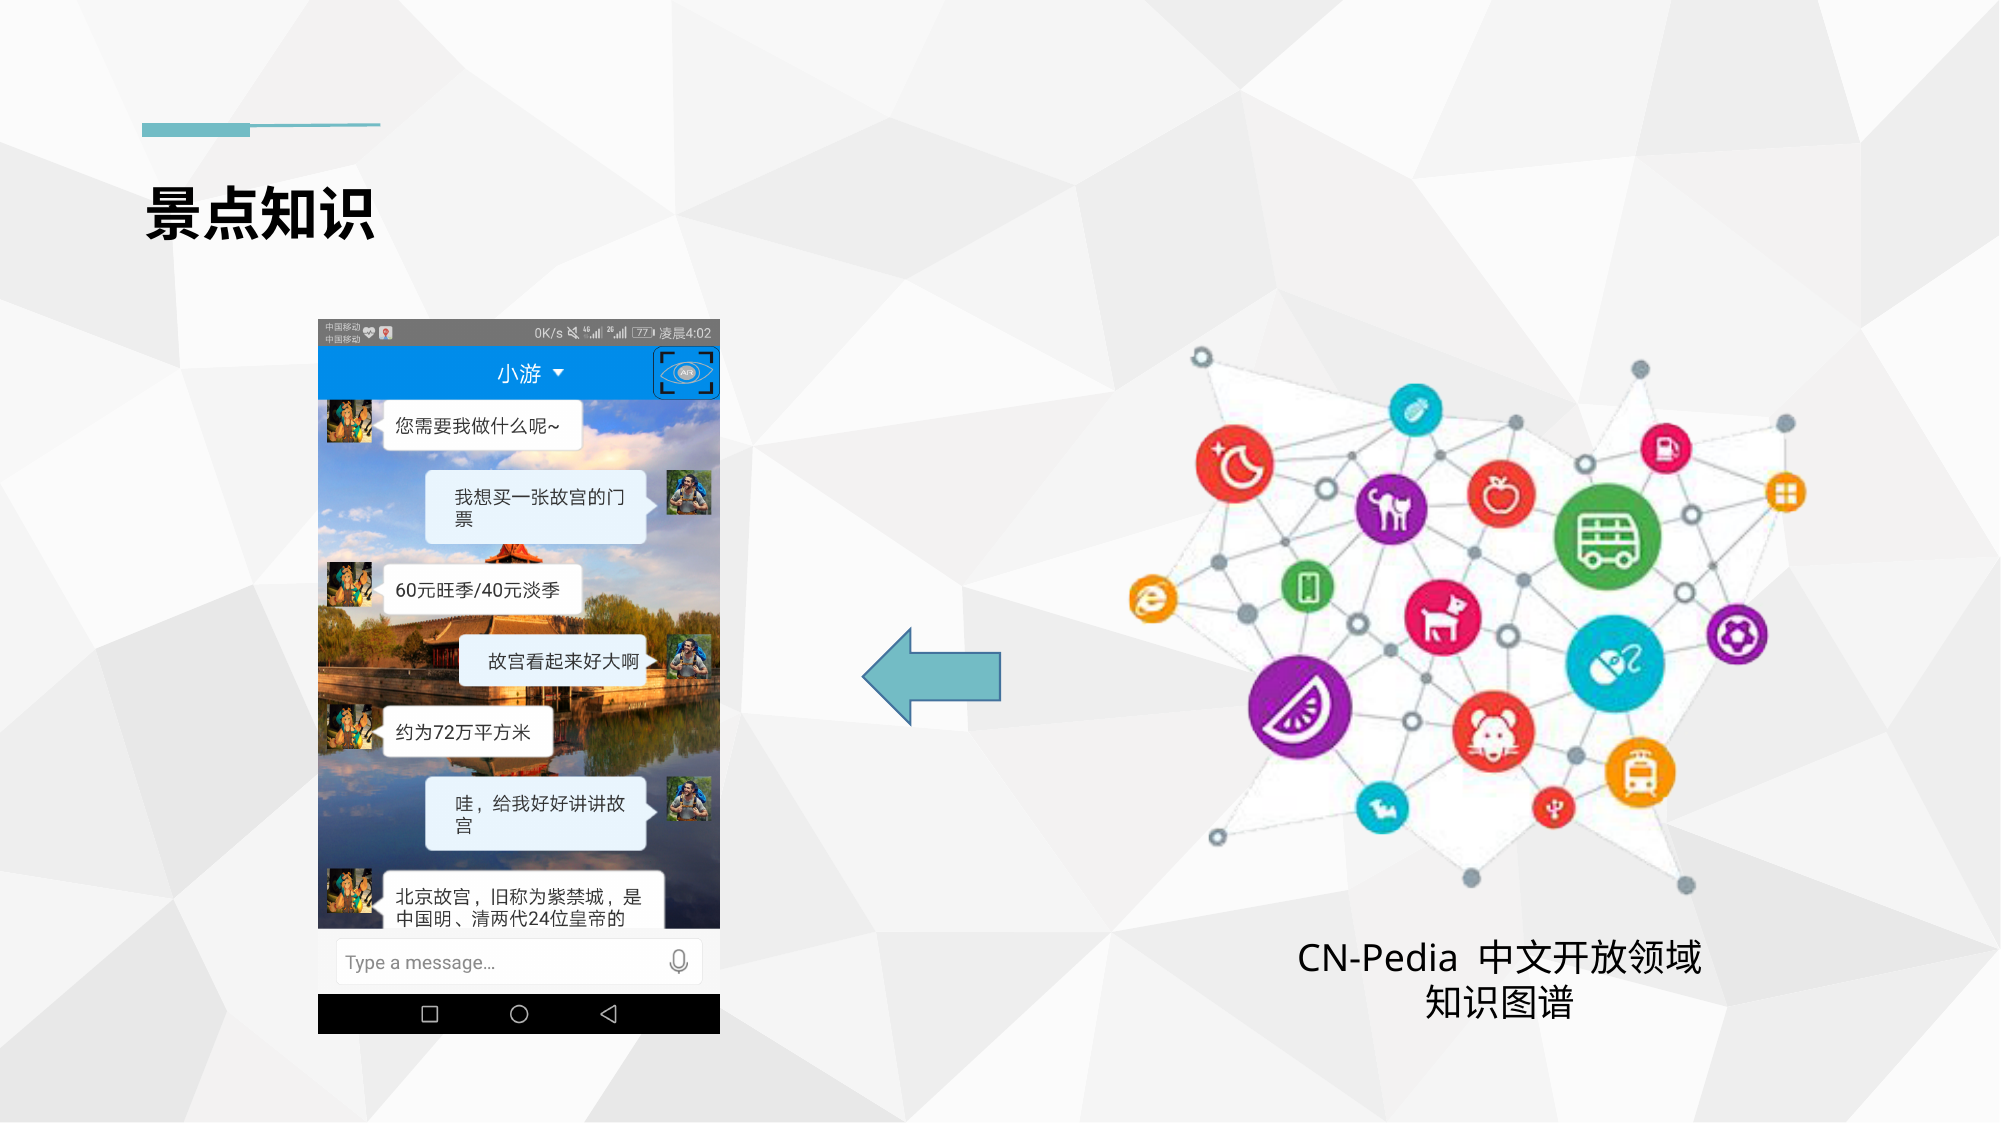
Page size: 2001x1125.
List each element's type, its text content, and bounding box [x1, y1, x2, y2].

text_box CN-Pedia 中文开放领域 知识图谱 [999, 926, 2000, 1032]
picture [318, 319, 720, 1034]
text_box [49, 124, 478, 256]
text_box [861, 626, 1002, 727]
picture [1063, 301, 1937, 980]
